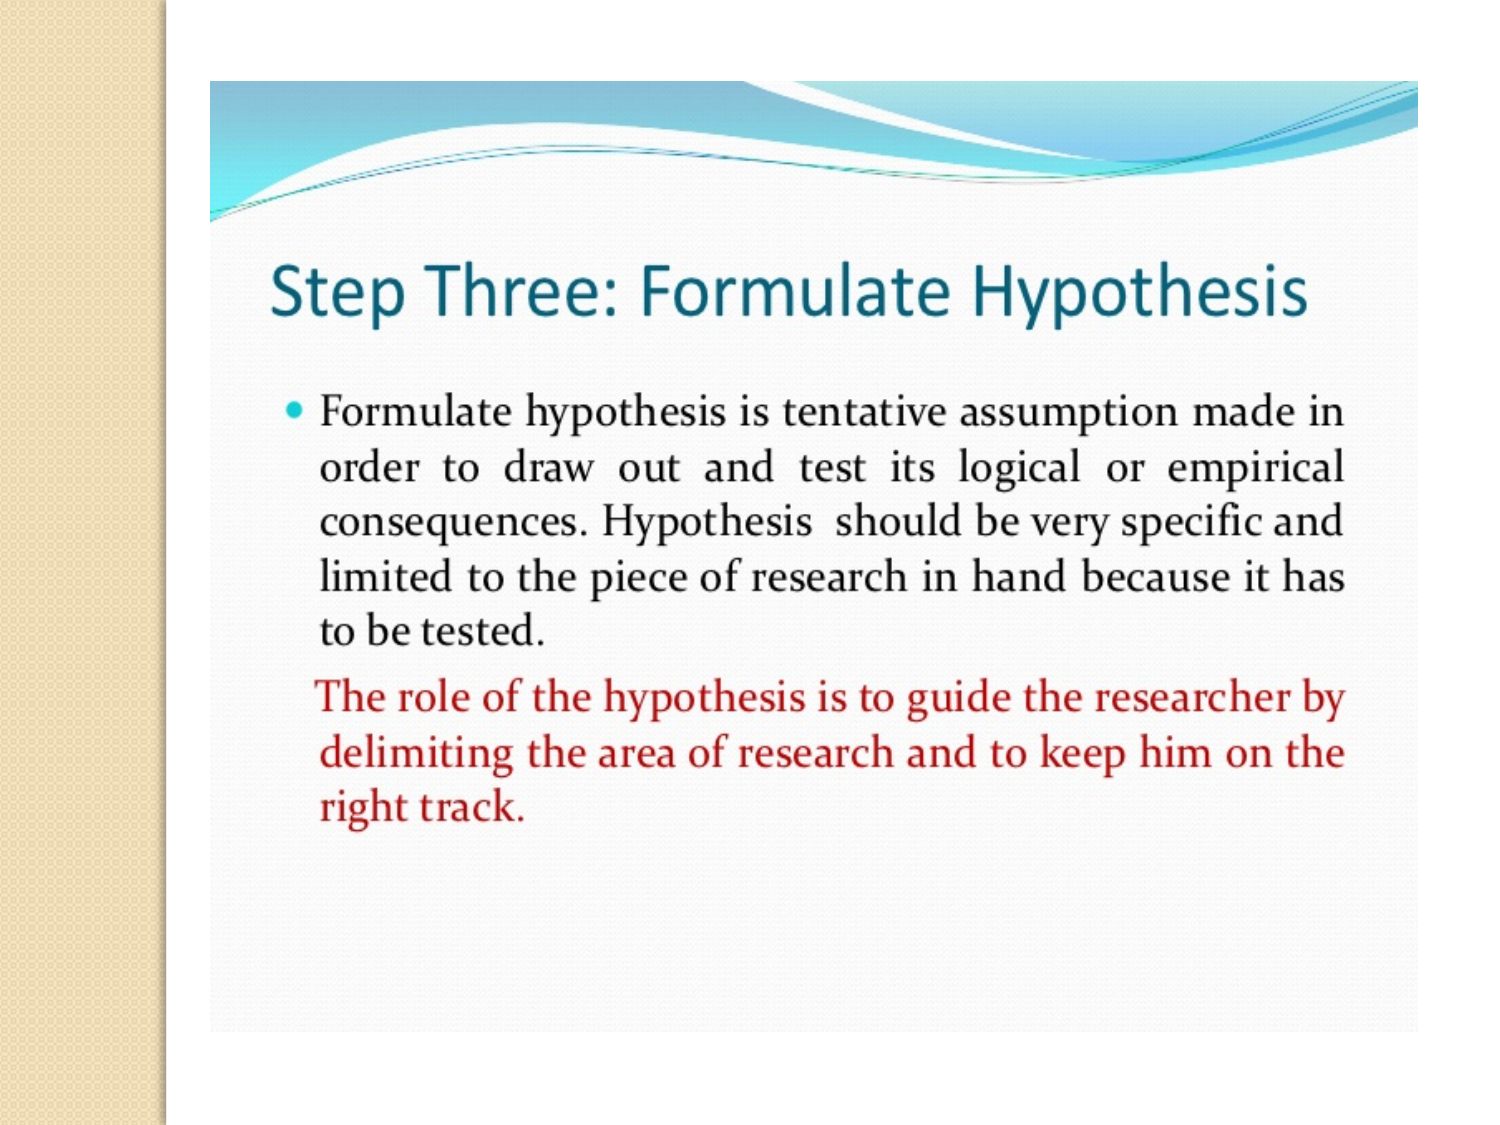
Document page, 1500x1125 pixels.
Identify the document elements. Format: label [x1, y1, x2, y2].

picture [210, 81, 1419, 1032]
